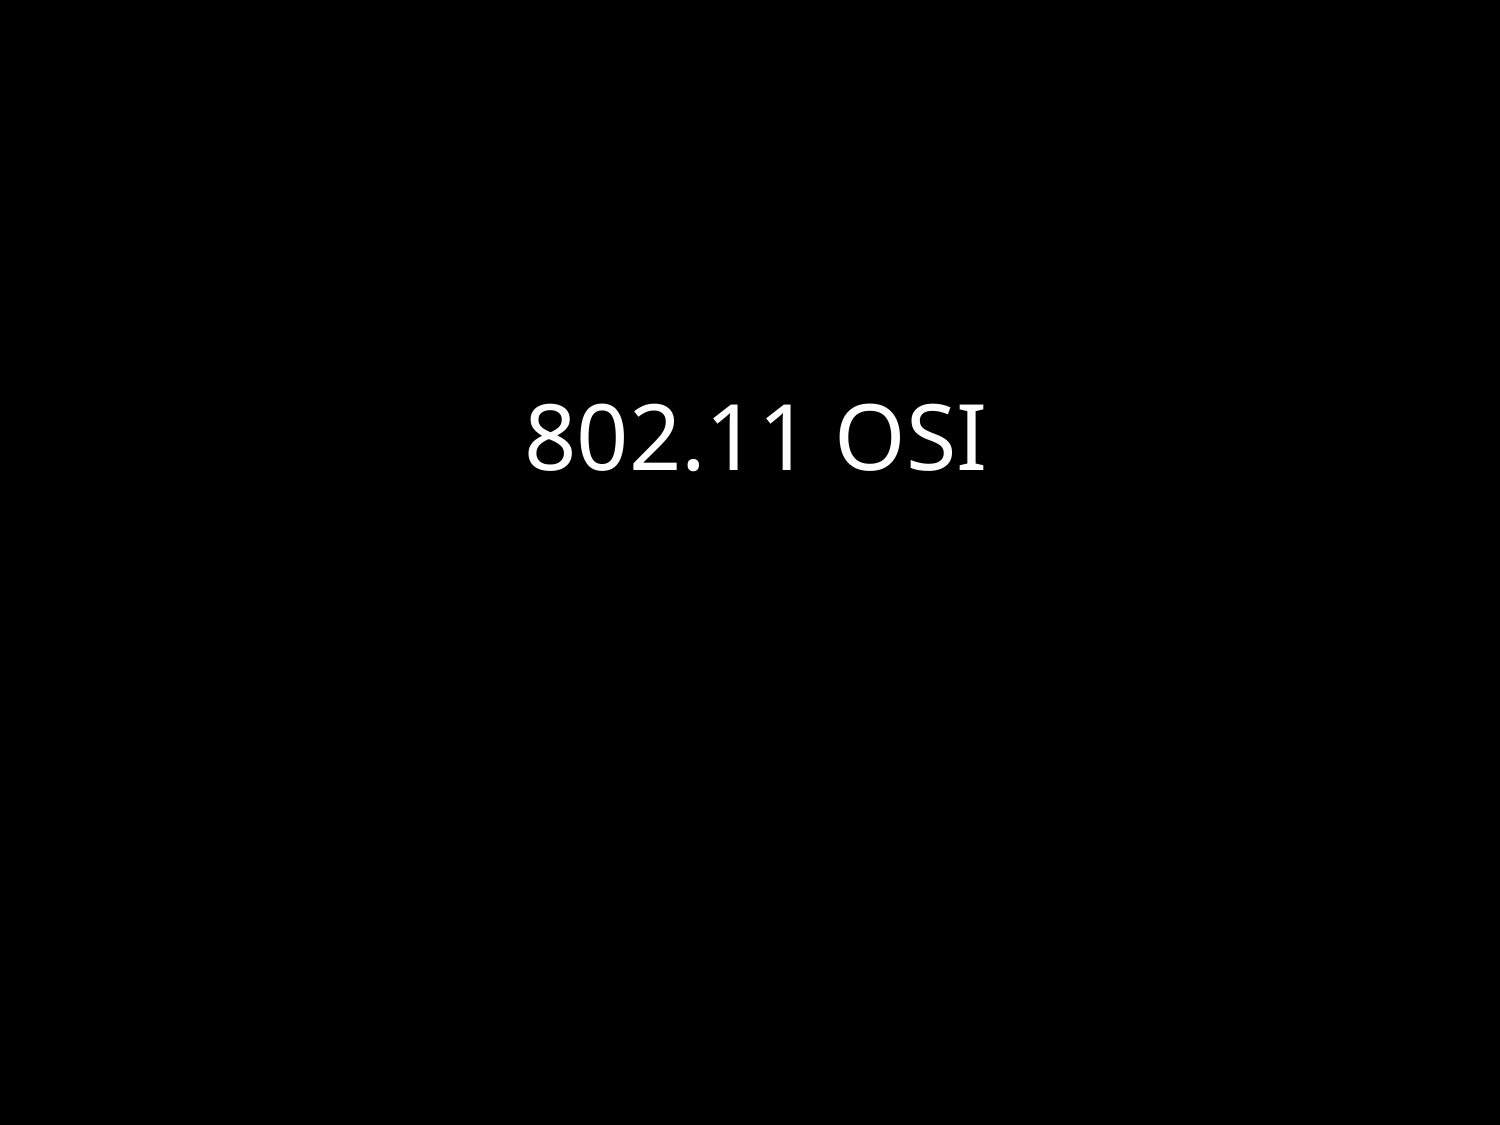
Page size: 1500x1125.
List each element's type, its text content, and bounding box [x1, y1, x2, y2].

title 802.11 OSI [146, 312, 1366, 556]
